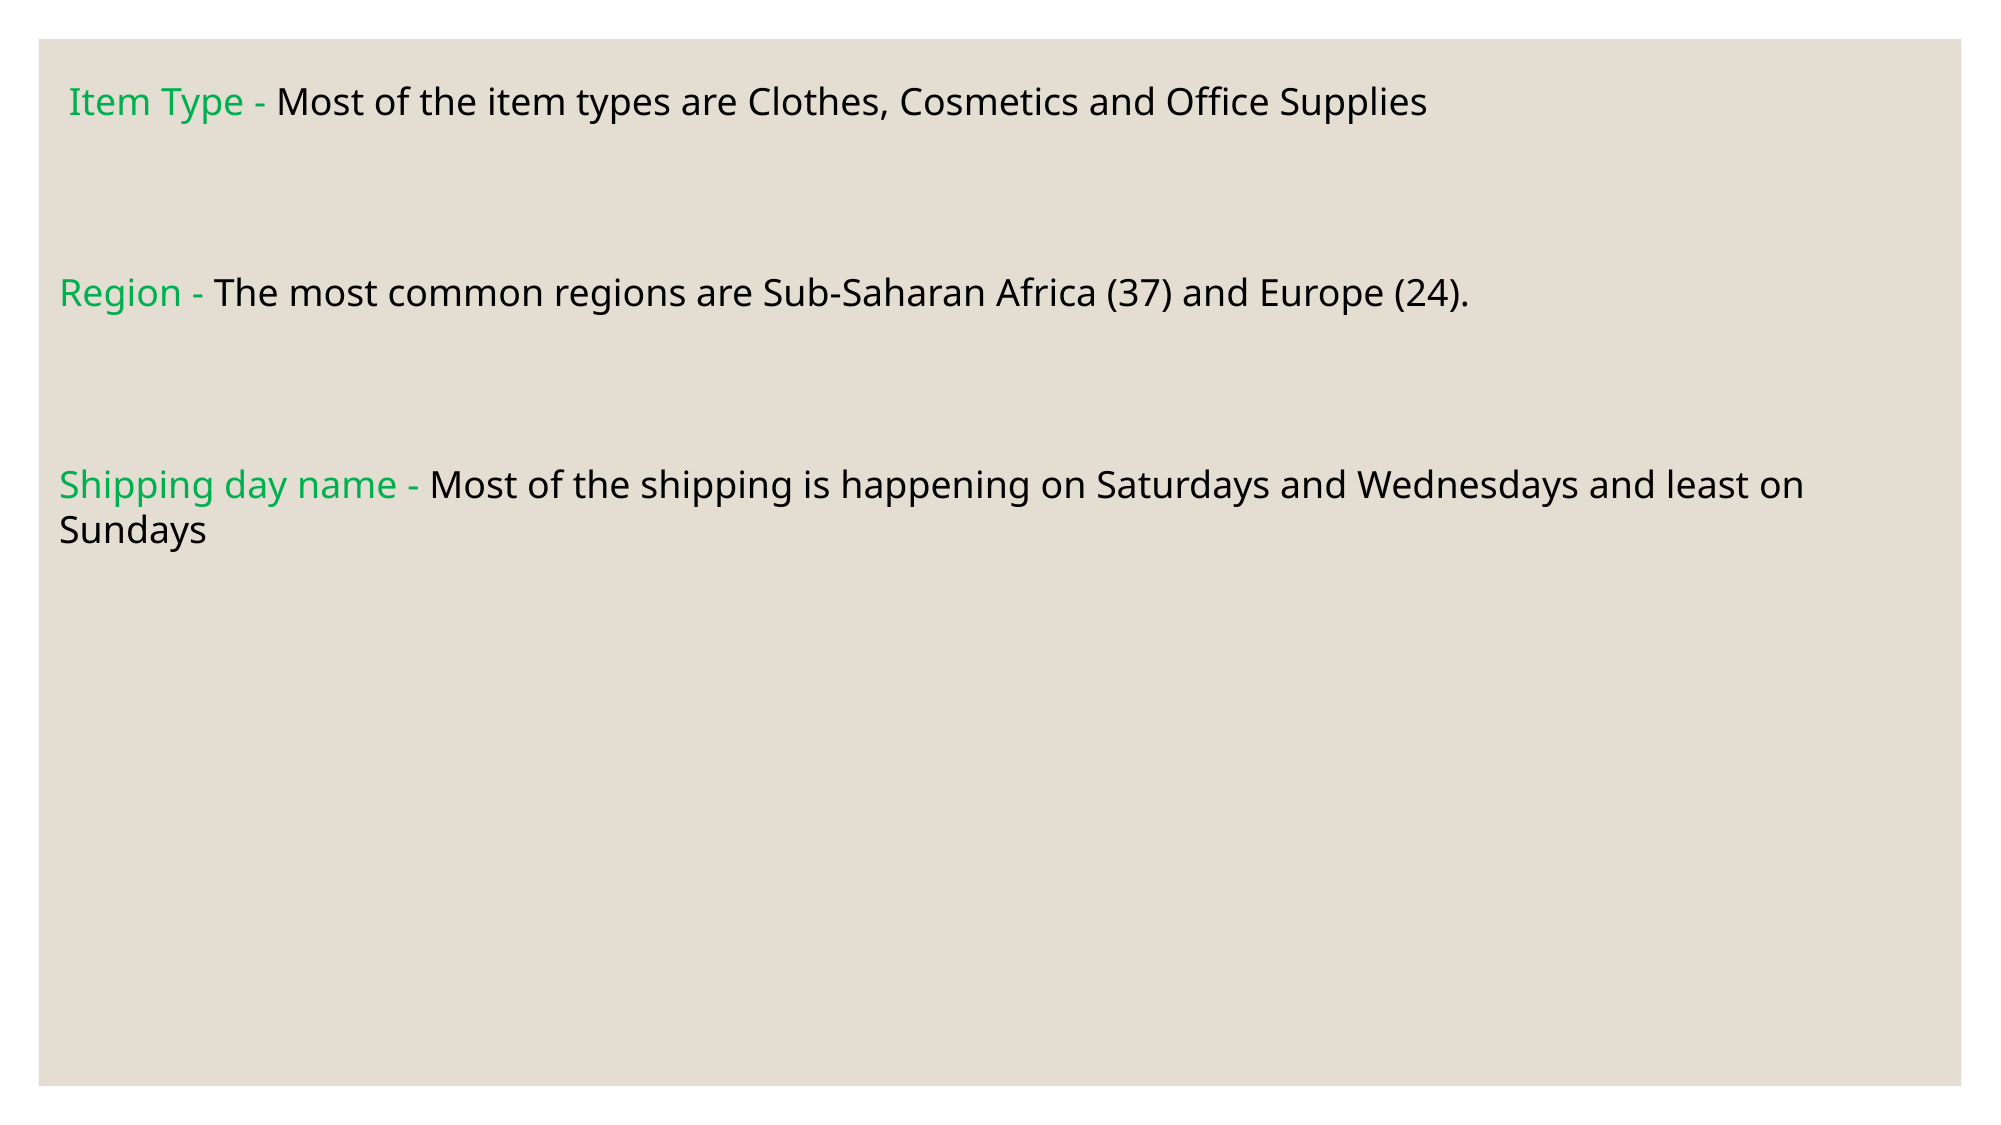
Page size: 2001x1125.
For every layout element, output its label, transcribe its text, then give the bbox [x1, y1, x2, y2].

list Item Type - Most of the item types are Clothes, Cosmetics and Office Supplies Region - The most common regions are Sub-Saharan Africa (37) and Europe (24). Shipping day name - Most of the shipping is happening on Saturdays and Wednesdays and least on Sundays [44, 70, 1935, 1088]
